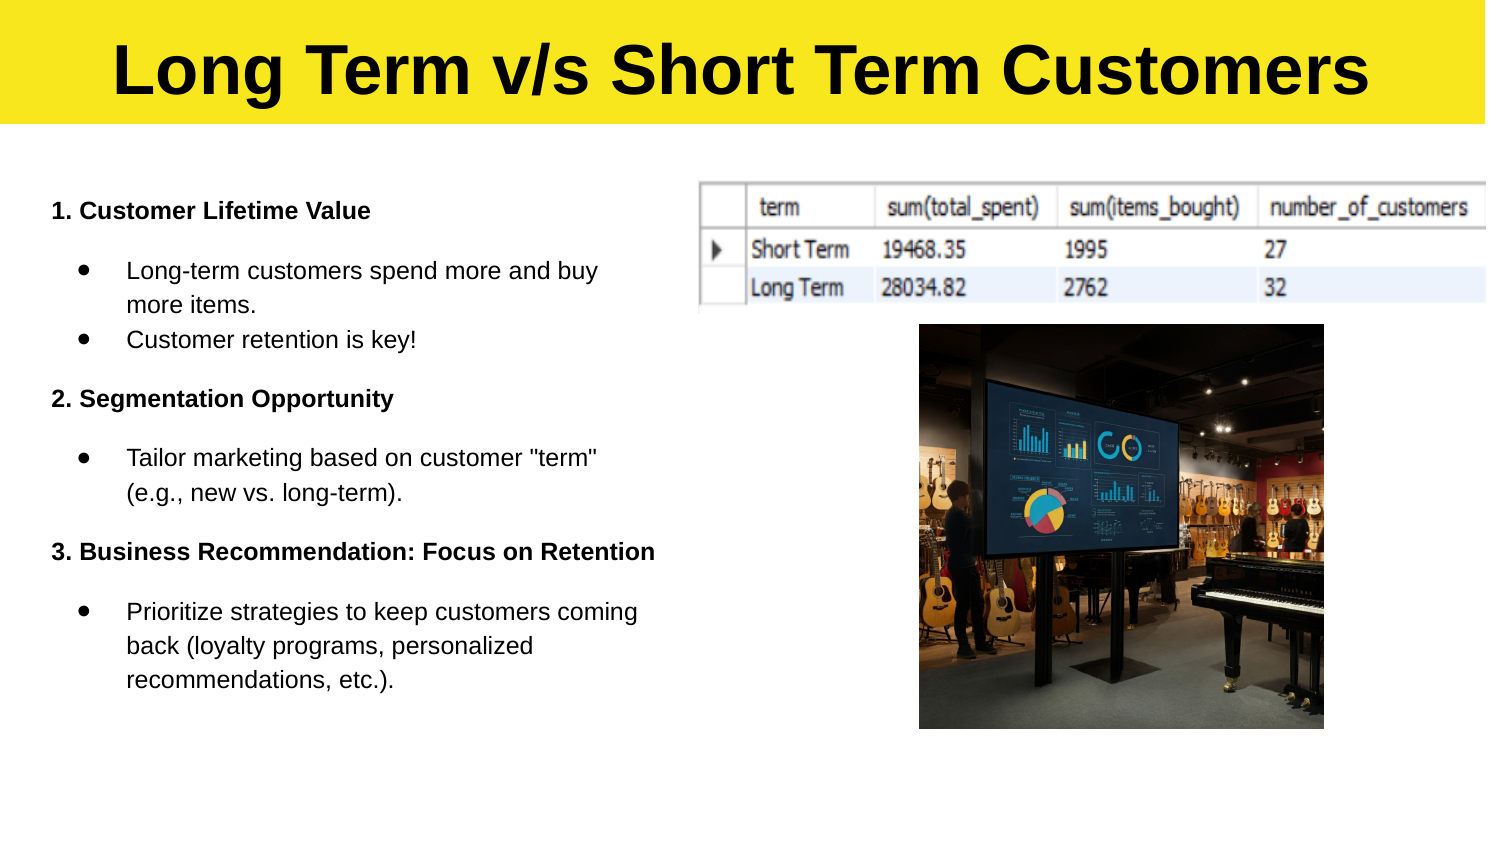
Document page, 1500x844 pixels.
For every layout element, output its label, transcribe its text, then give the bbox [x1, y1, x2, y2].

picture [919, 323, 1324, 729]
title Long Term v/s Short Term Customers [0, 0, 1486, 124]
list 1. Customer Lifetime Value Long-term customers spend more and buy more items. Customer retention is key! 2. Segmentation Opportunity Tailor marketing based on customer "term" (e.g., new vs. long-term). 3. Business Recommendation: Focus on Retention Prioritize strategies to keep customers coming back (loyalty programs, personalized recommendations, etc.). [36, 175, 673, 798]
picture [697, 179, 1486, 314]
